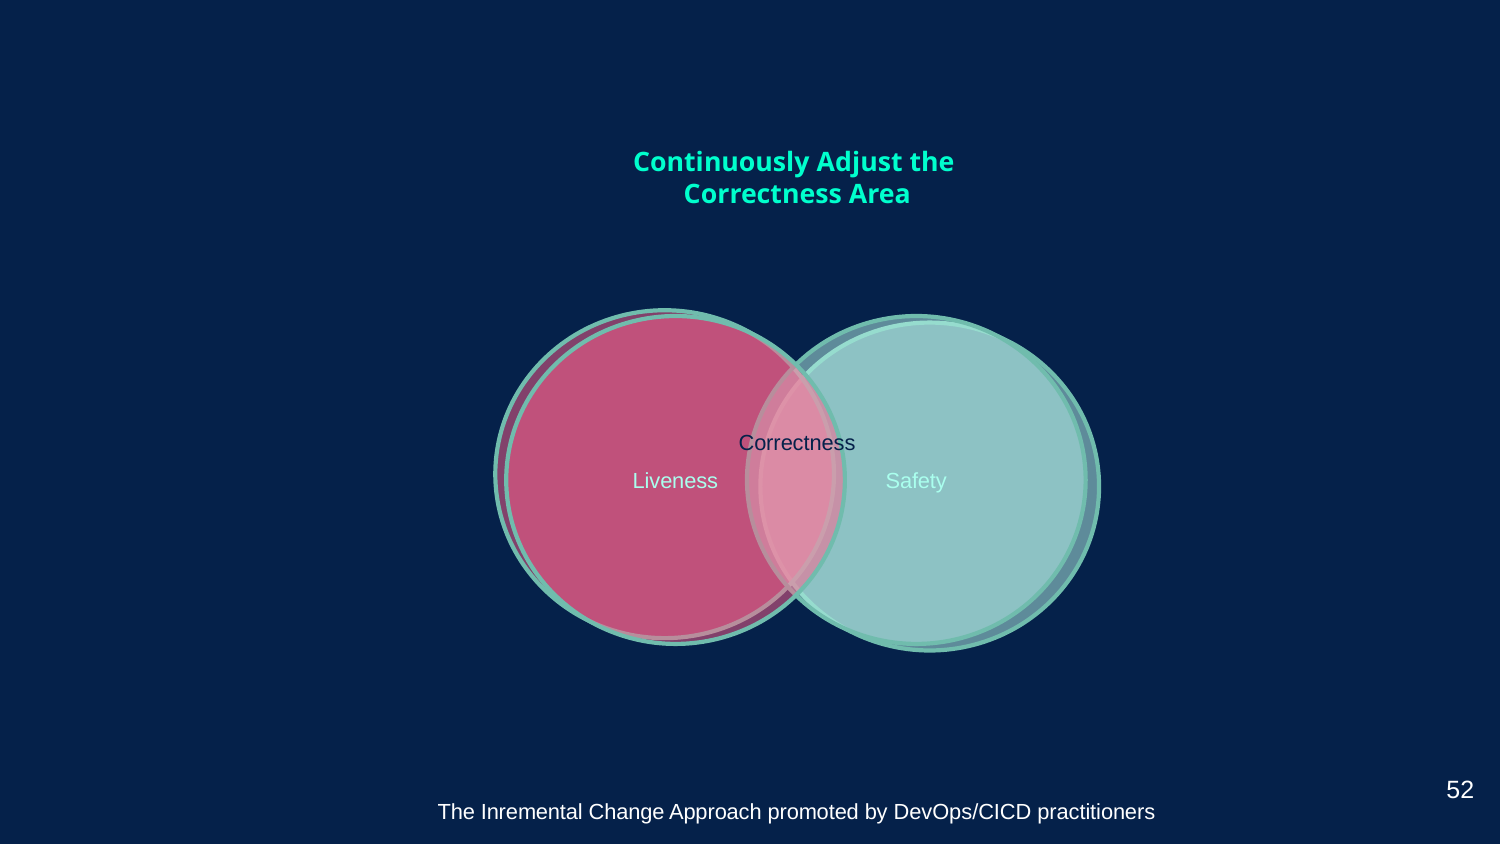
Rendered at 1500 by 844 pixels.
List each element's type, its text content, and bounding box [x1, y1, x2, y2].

title Continuously Adjust the Correctness Area [368, 128, 1226, 225]
text_box The Inremental Change Approach promoted by DevOps/CICD practitioners [422, 790, 1172, 832]
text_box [494, 309, 1100, 651]
slide_number 52 [1435, 765, 1483, 812]
